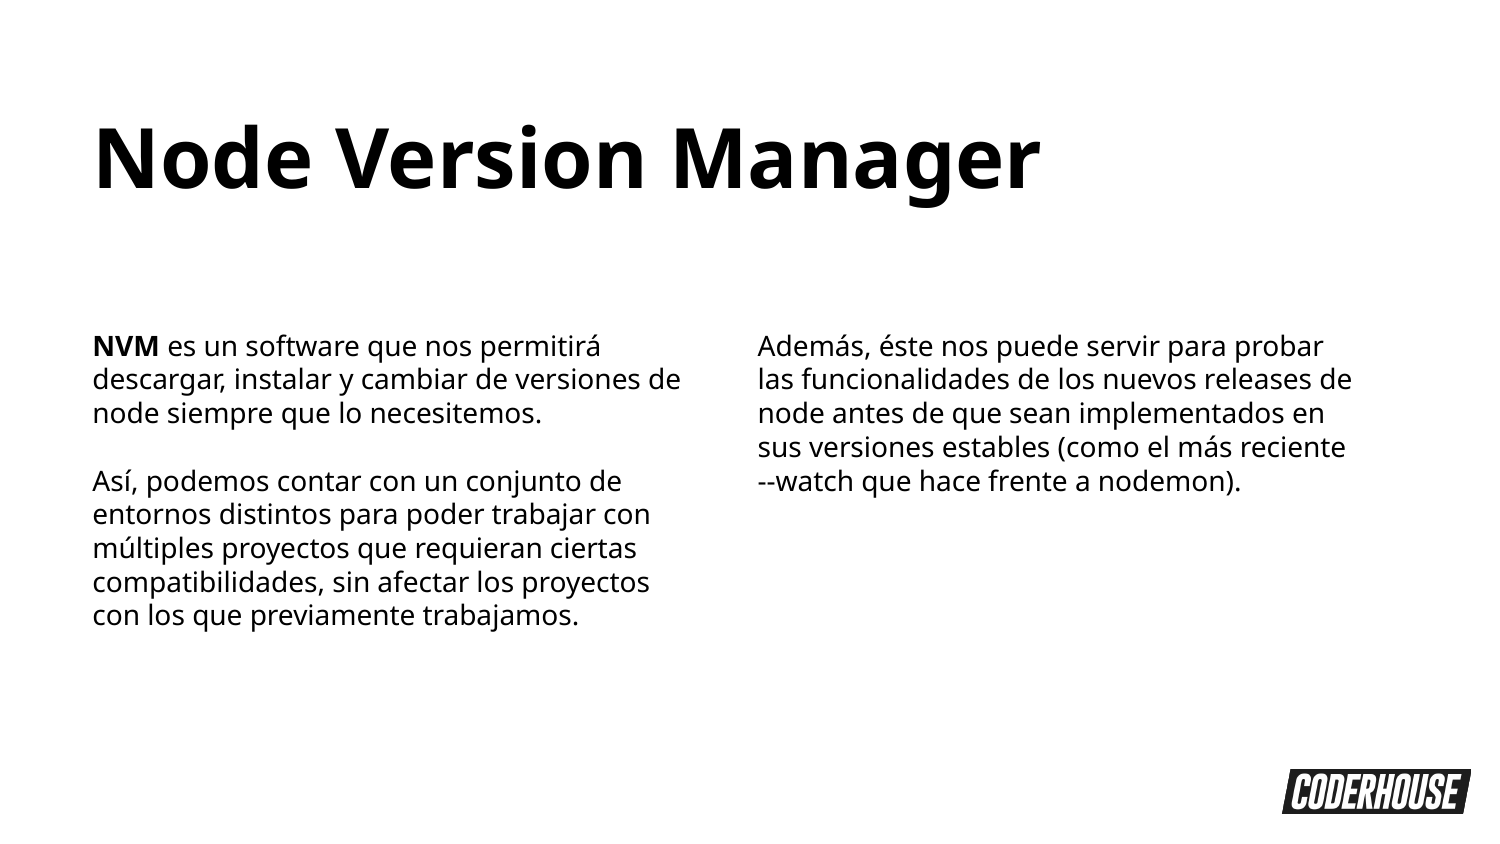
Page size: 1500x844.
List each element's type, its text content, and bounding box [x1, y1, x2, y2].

text_box Node Version Manager [77, 101, 1414, 222]
picture [1281, 769, 1471, 814]
text_box NVM es un software que nos permitirá descargar, instalar y cambiar de versiones de node siempre que lo necesitemos. Así, podemos contar con un conjunto de entornos distintos para poder trabajar con múltiples proyectos que requieran ciertas compatibilidades, sin afectar los proyectos con los que previamente trabajamos. [77, 312, 707, 647]
text_box Además, éste nos puede servir para probar las funcionalidades de los nuevos releases de node antes de que sean implementados en sus versiones estables (como el más reciente --watch que hace frente a nodemon). [742, 312, 1372, 512]
